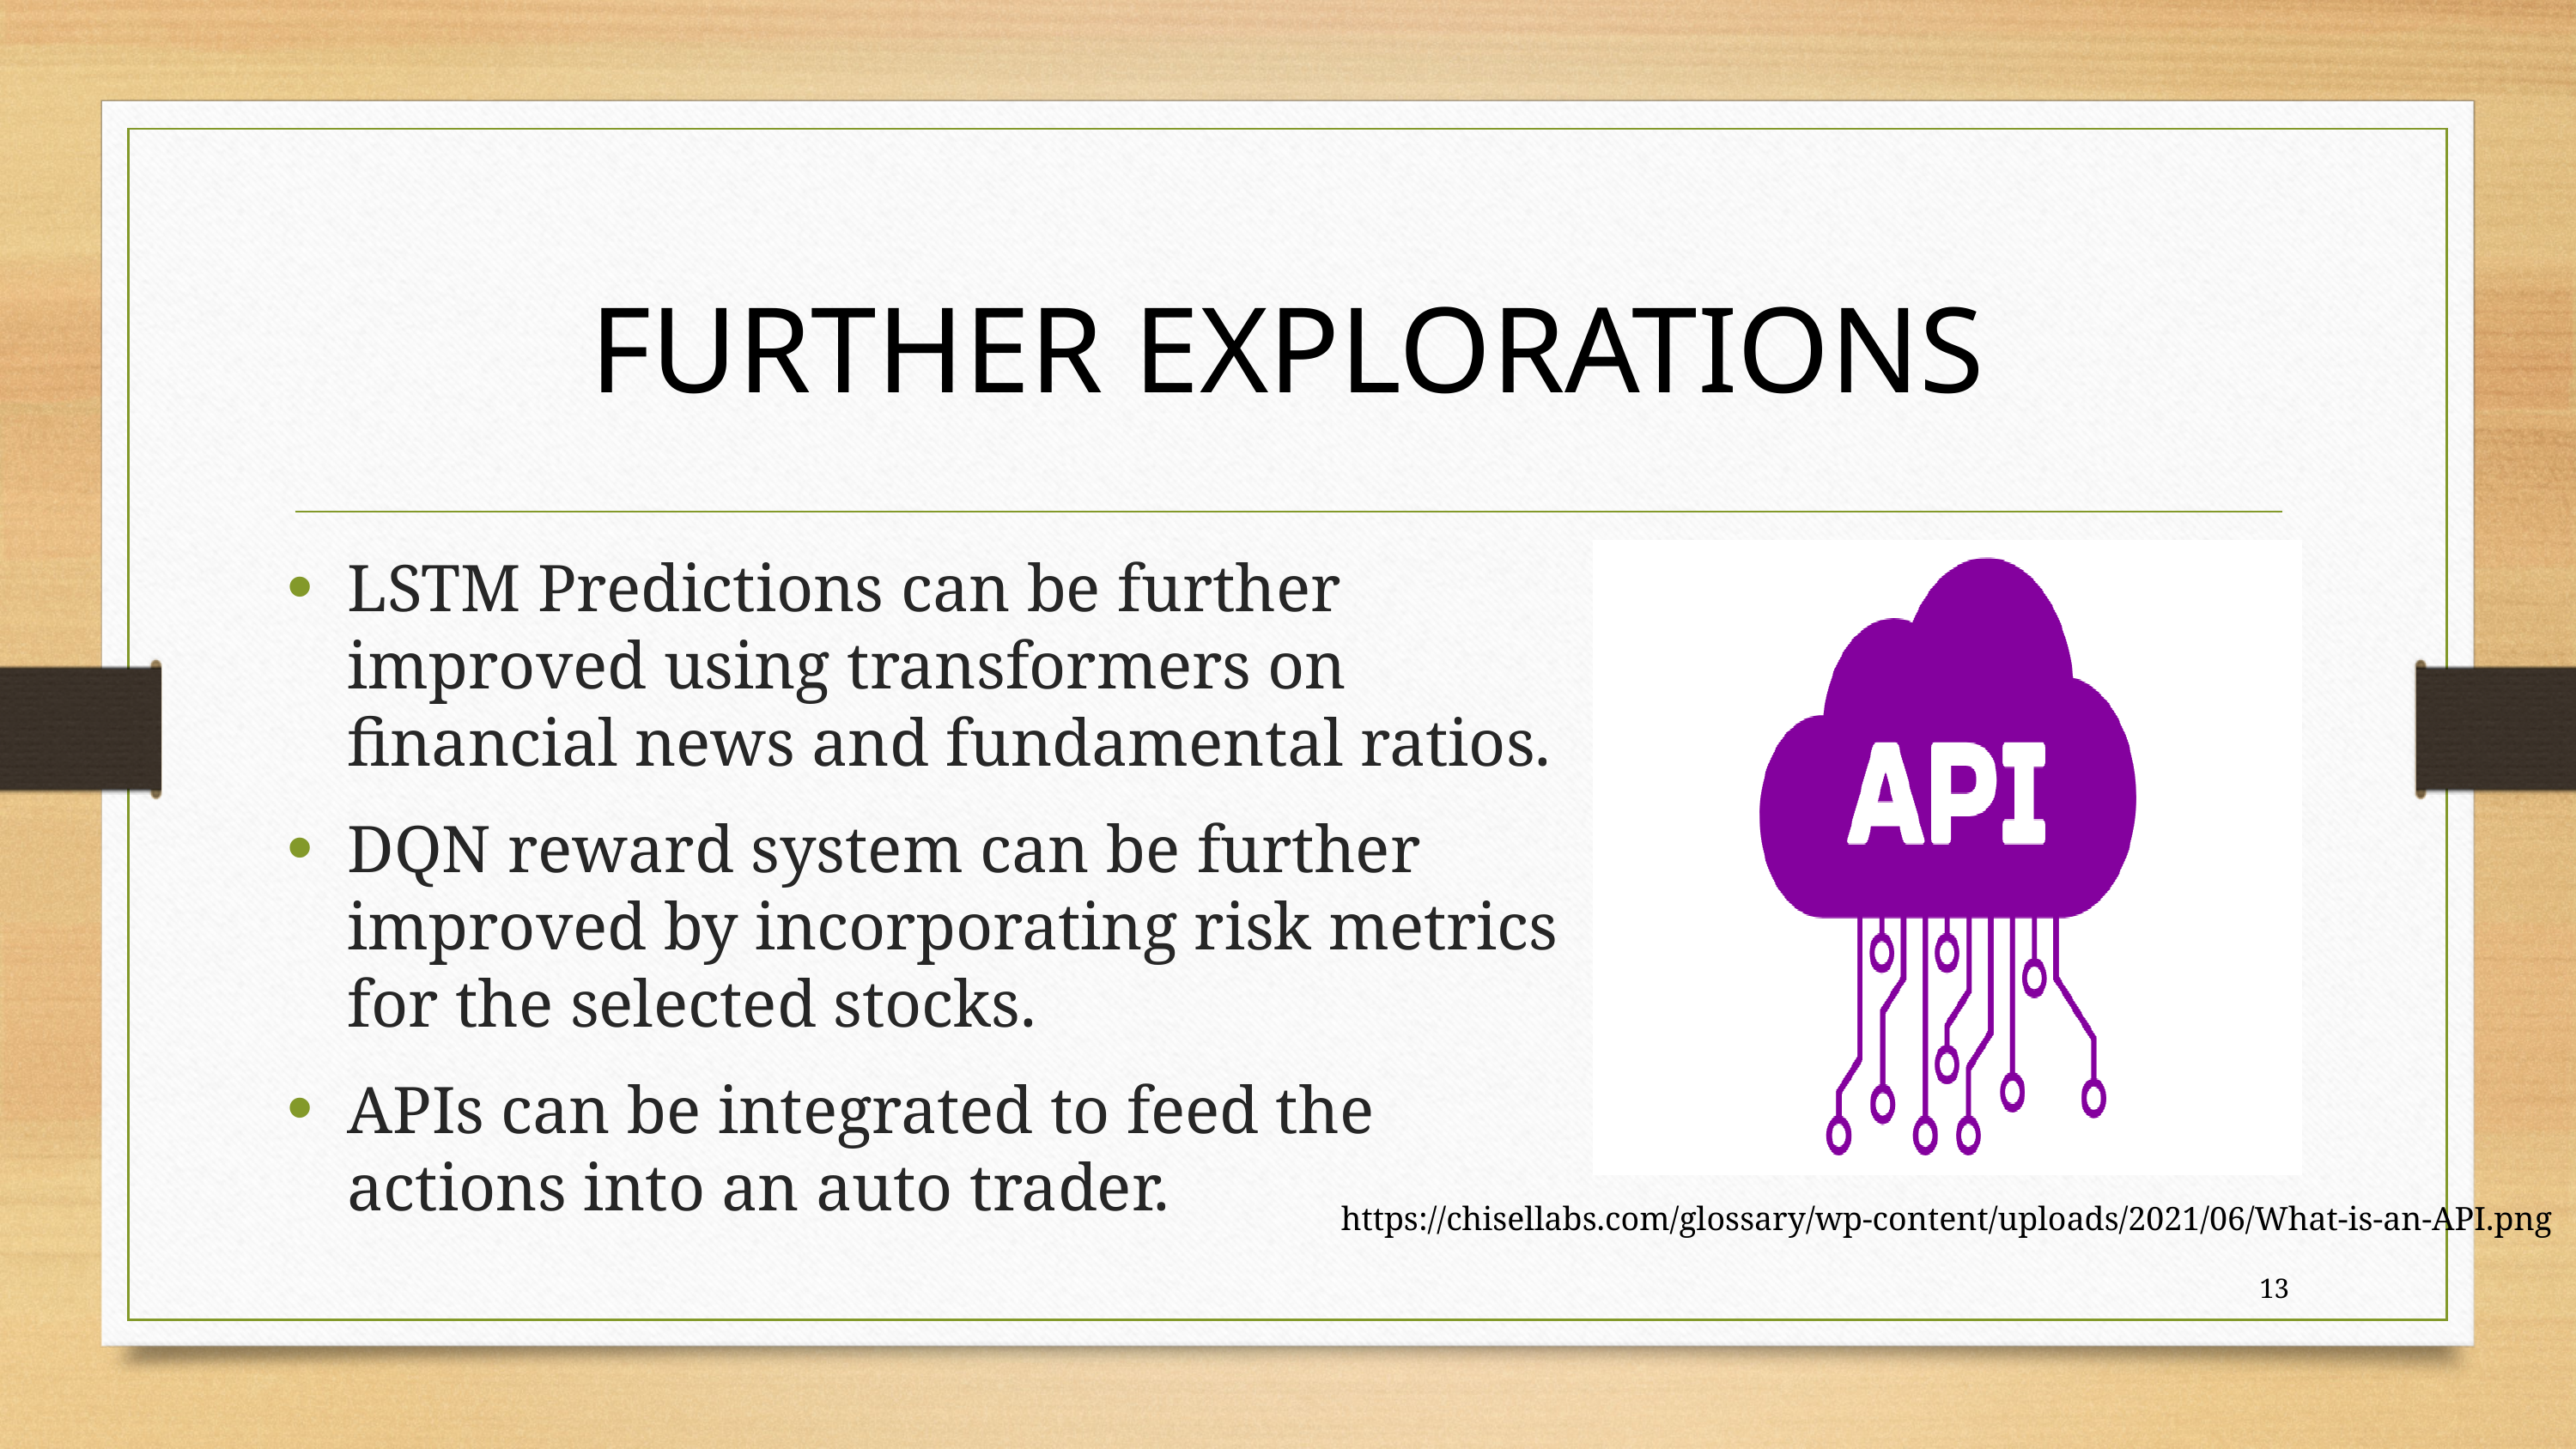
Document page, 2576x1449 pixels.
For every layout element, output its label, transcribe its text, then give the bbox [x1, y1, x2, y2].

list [1593, 540, 2302, 1175]
picture [0, 0, 2576, 1449]
text_box https://chisellabs.com/glossary/wp-content/uploads/2021/06/What-is-an-API.png [1328, 1191, 2567, 1243]
slide_number 13 [2187, 1260, 2303, 1320]
title FURTHER EXPLORATIONS [273, 207, 2303, 483]
list LSTM Predictions can be further improved using transformers on financial news and fundamental ratios. DQN reward system can be further improved by incorporating risk metrics for the selected stocks. APIs can be integrated to feed the actions into an auto trader. [274, 541, 1589, 1240]
